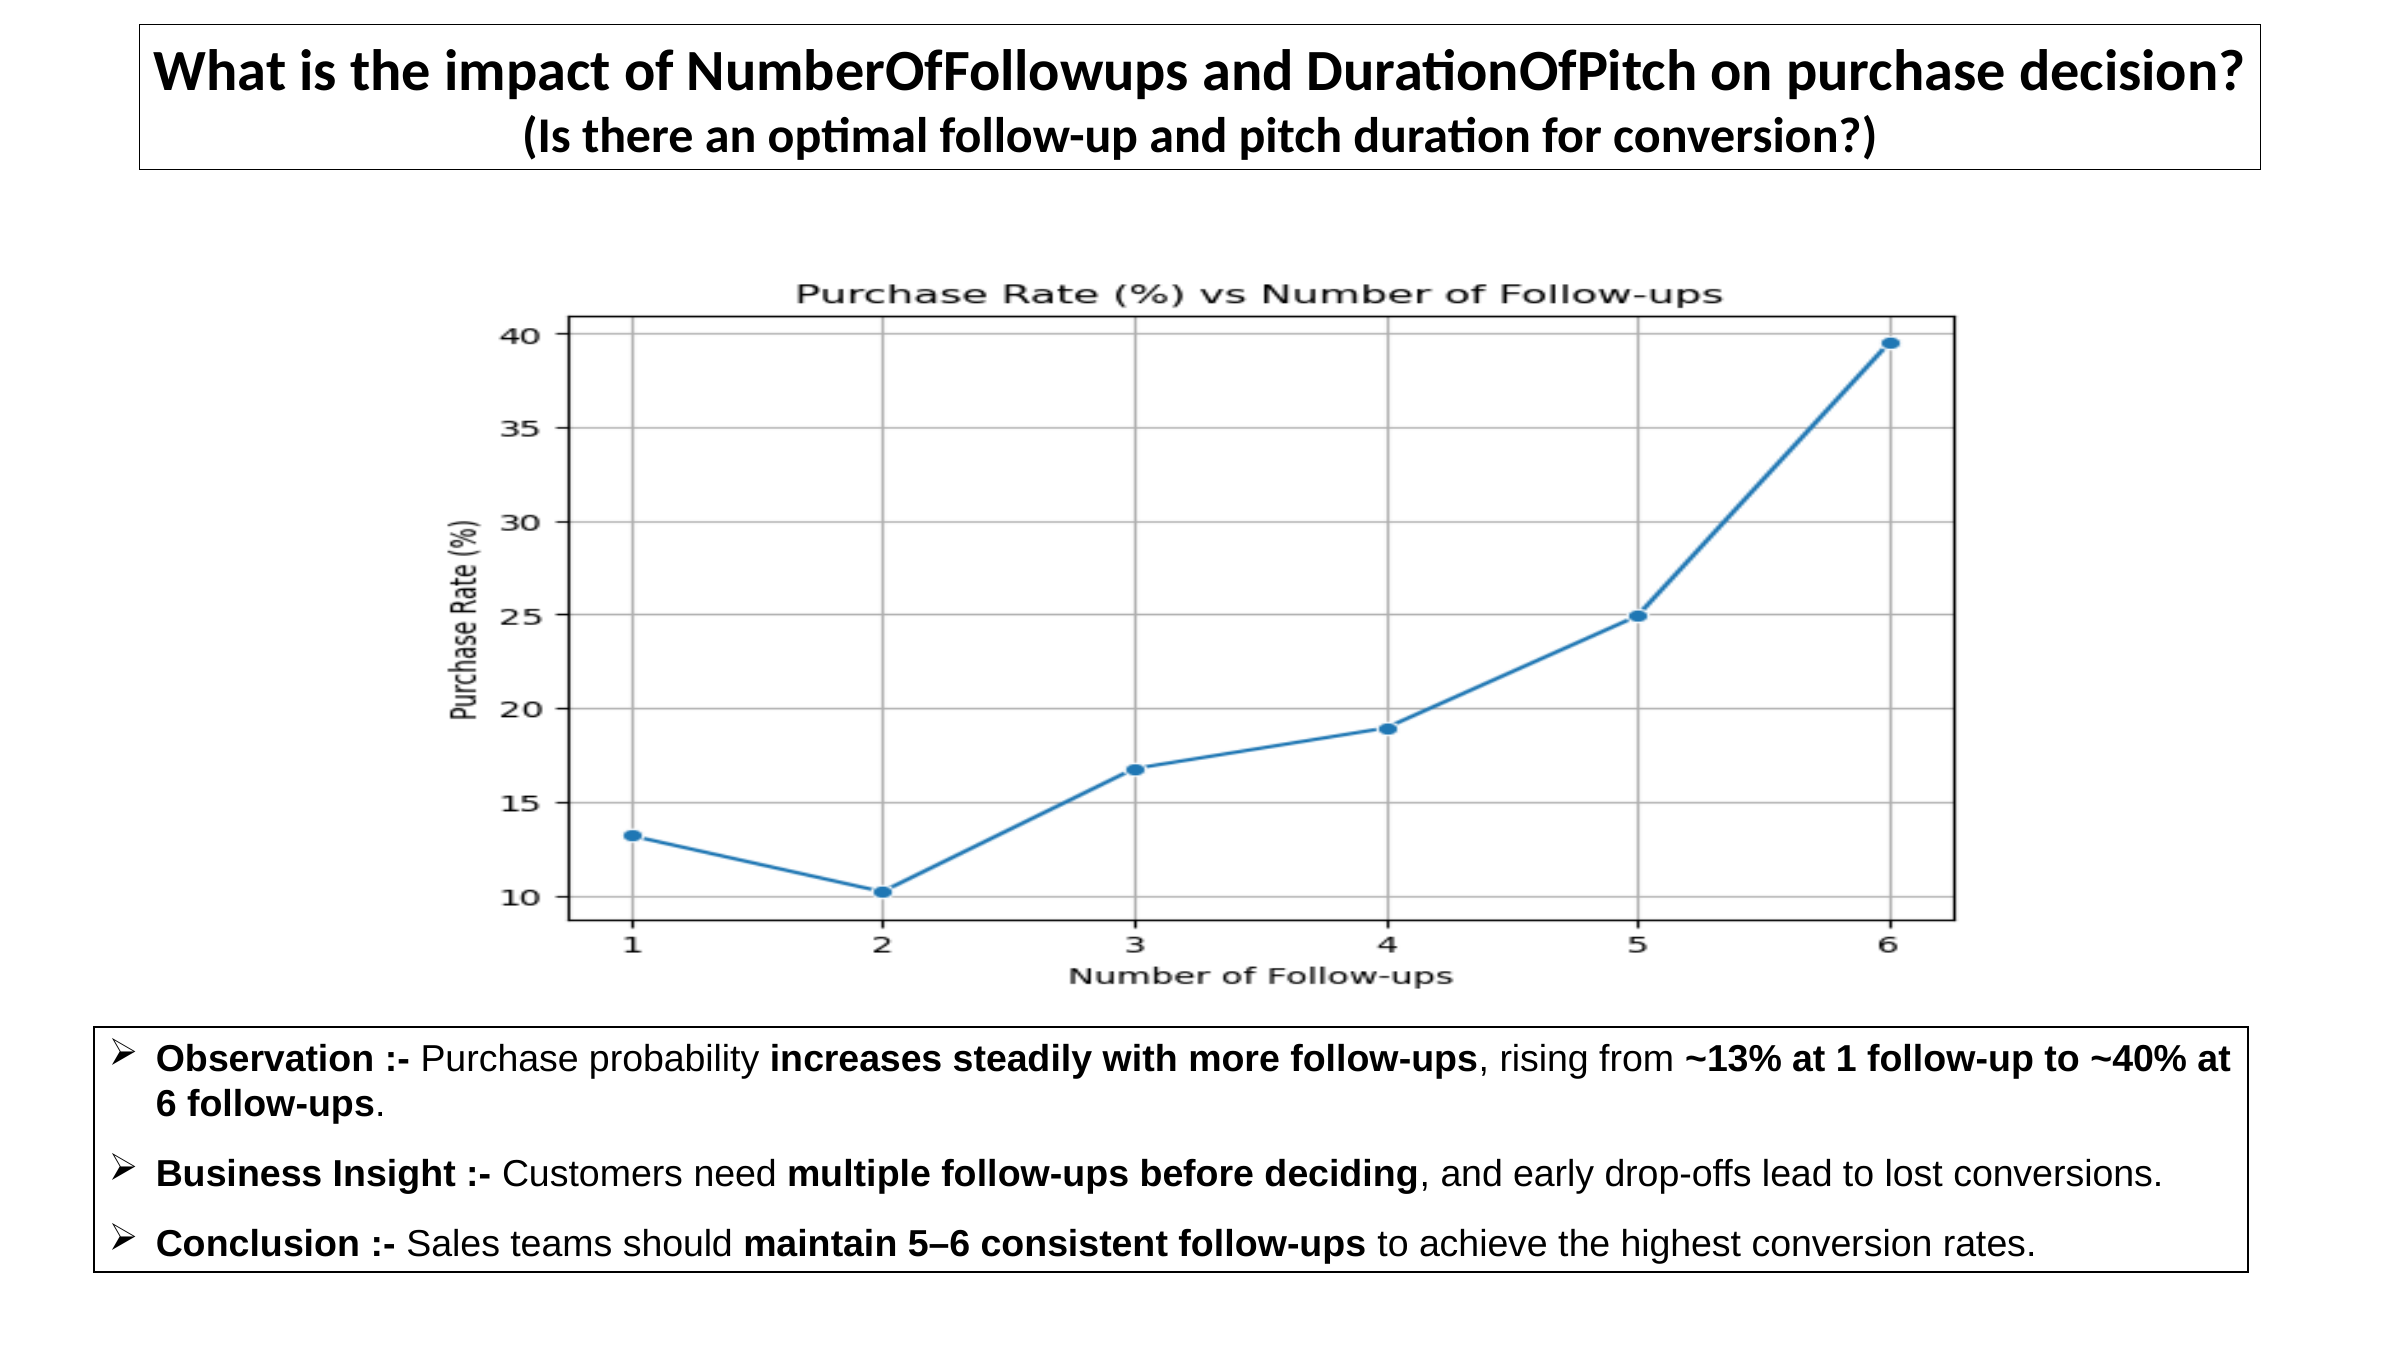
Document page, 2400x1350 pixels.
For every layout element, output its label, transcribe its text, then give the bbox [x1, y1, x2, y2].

text_box Observation :- Purchase probability increases steadily with more follow-ups, rising from ~13% at 1 follow-up to ~40% at 6 follow-ups. Business Insight :- Customers need multiple follow-ups before deciding, and early drop-offs lead to lost conversions. Conclusion :- Sales teams should maintain 5–6 consistent follow-ups to achieve the highest conversion rates. [93, 1026, 2249, 1272]
text_box What is the impact of NumberOfFollowups and DurationOfPitch on purchase decision? (Is there an optimal follow-up and pitch duration for conversion?) [139, 24, 2261, 170]
picture [423, 269, 1977, 1003]
